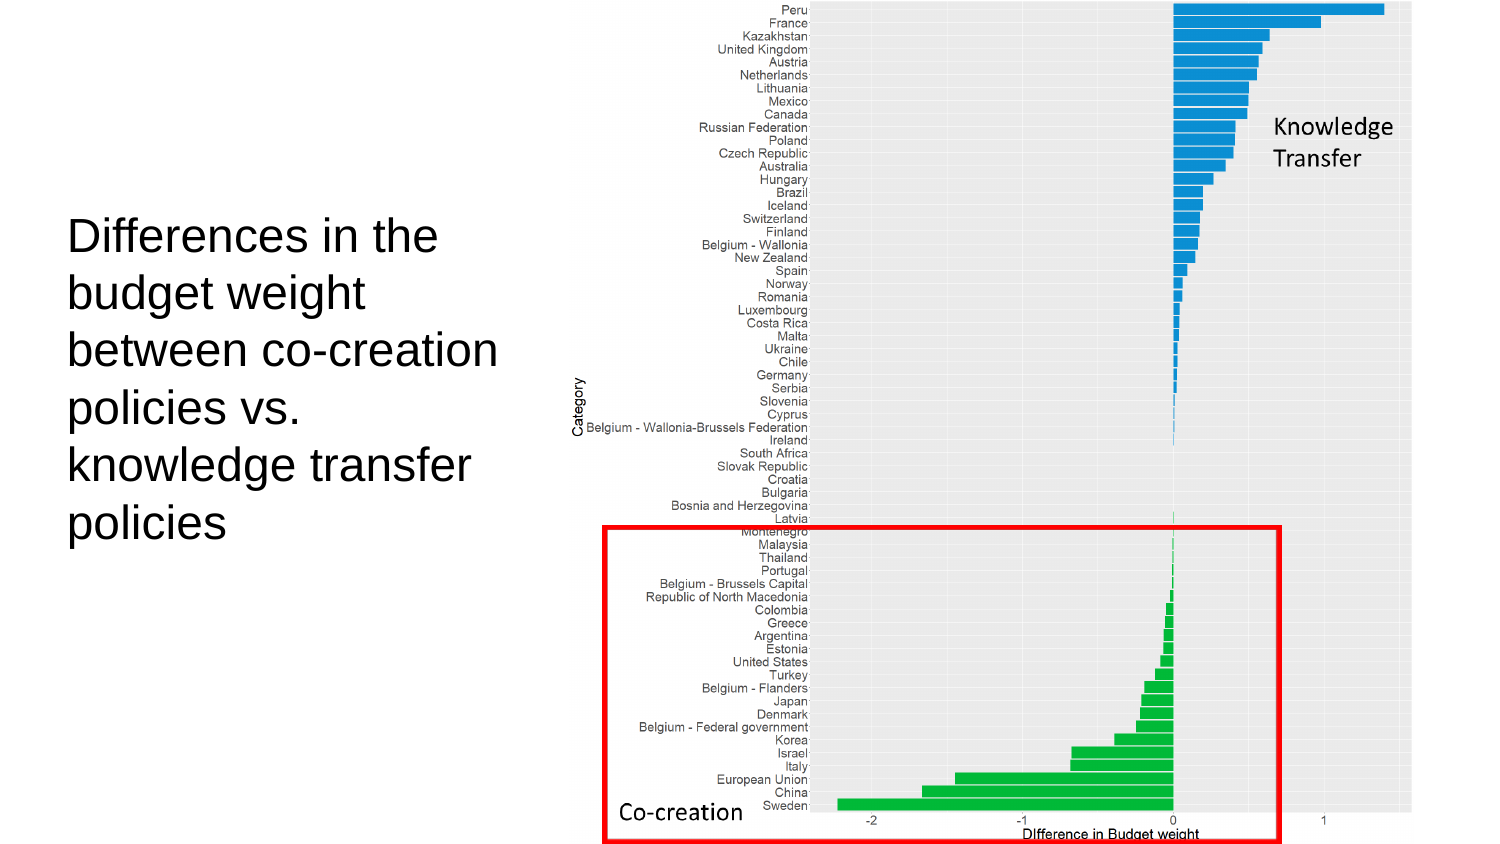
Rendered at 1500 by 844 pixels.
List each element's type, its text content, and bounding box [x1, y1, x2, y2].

picture [569, 0, 1414, 844]
text_box Differences in the budget weight between co-creation policies vs. knowledge transfer policies [51, 189, 519, 622]
